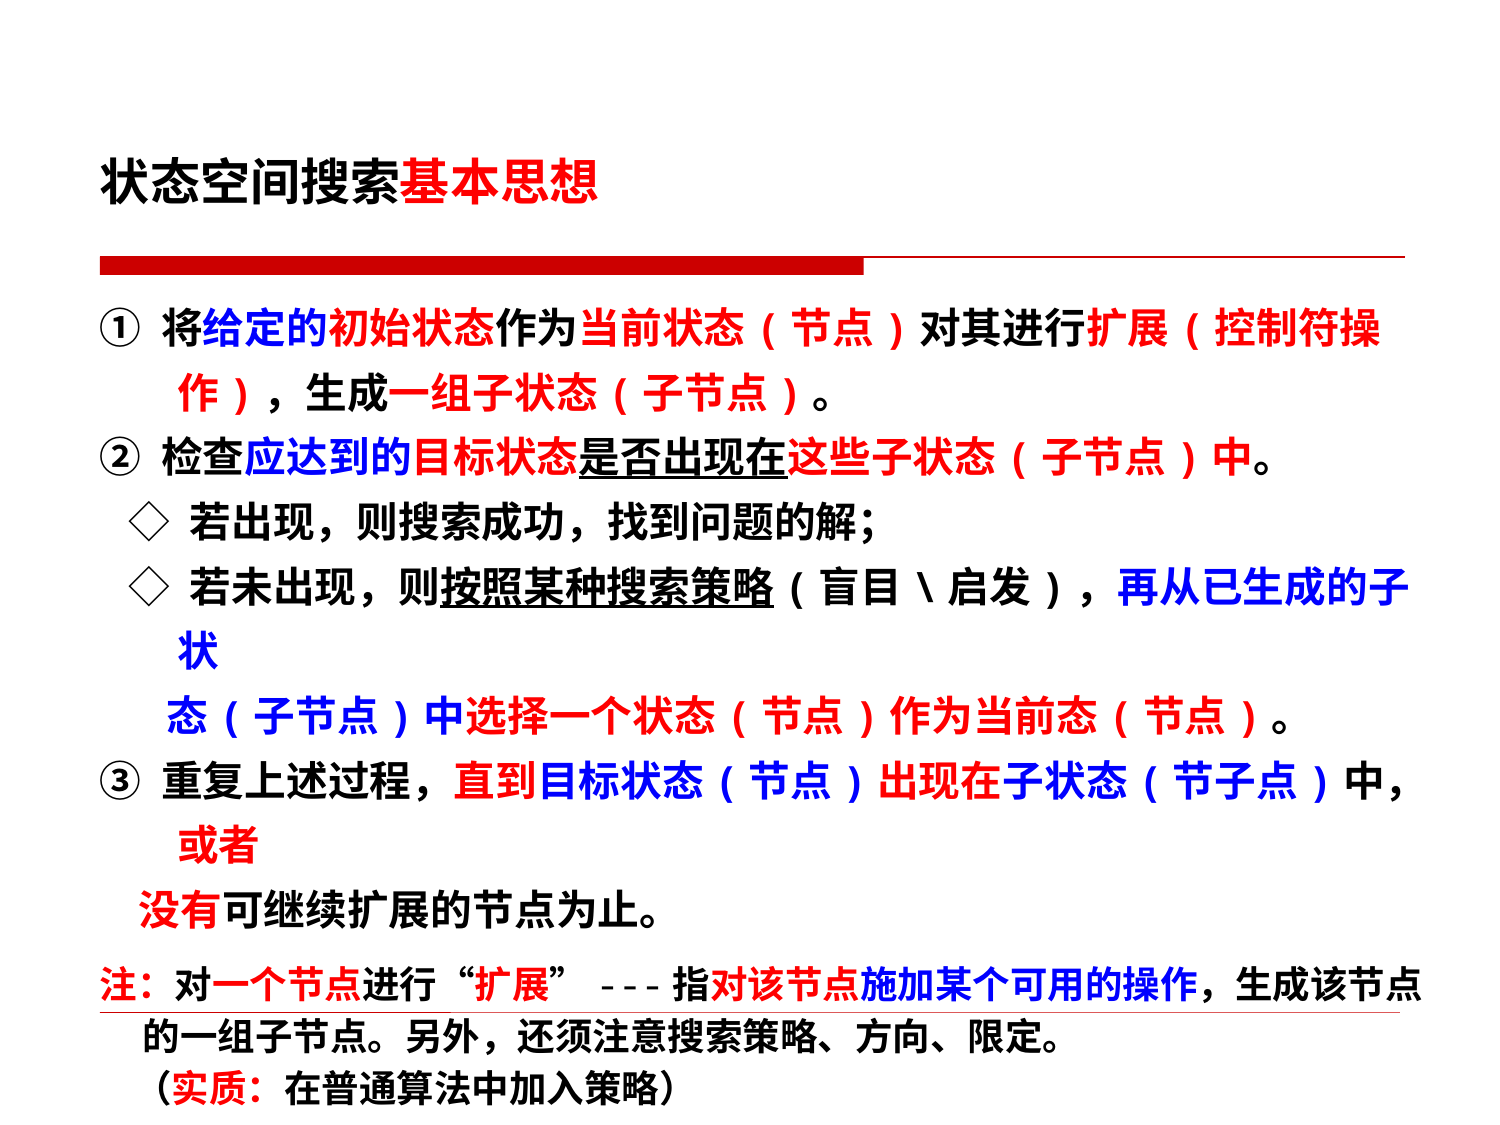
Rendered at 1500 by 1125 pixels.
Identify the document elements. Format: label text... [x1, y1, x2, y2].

list ① 将给定的初始状态作为当前状态(节点)对其进行扩展(控制符操作)，生成一组子状态(子节点)。 ② 检查应达到的目标状态是否出现在这些子状态(子节点)中。 ◇ 若出现，则搜索成功，找到问题的解； ◇ 若未出现，则按照某种搜索策略(盲目\启发)，再从已生成的子状 态(子节点)中选择一个状态(节点)作为当前态(节点)。 ③ 重复上述过程，直到目标状态(节点)出现在子状态(节子点)中，或者 没有可继续扩展的节点为止。 注：对一个节点进行“扩展”---指对该节点施加某个可用的操作，生成该节点 的一组子节点。另外，还须注意搜索策略、方向、限定。 （实质：在普通算法中加入策略） [99, 287, 1438, 1110]
text_box 状态空间搜索基本思想 [99, 149, 650, 211]
